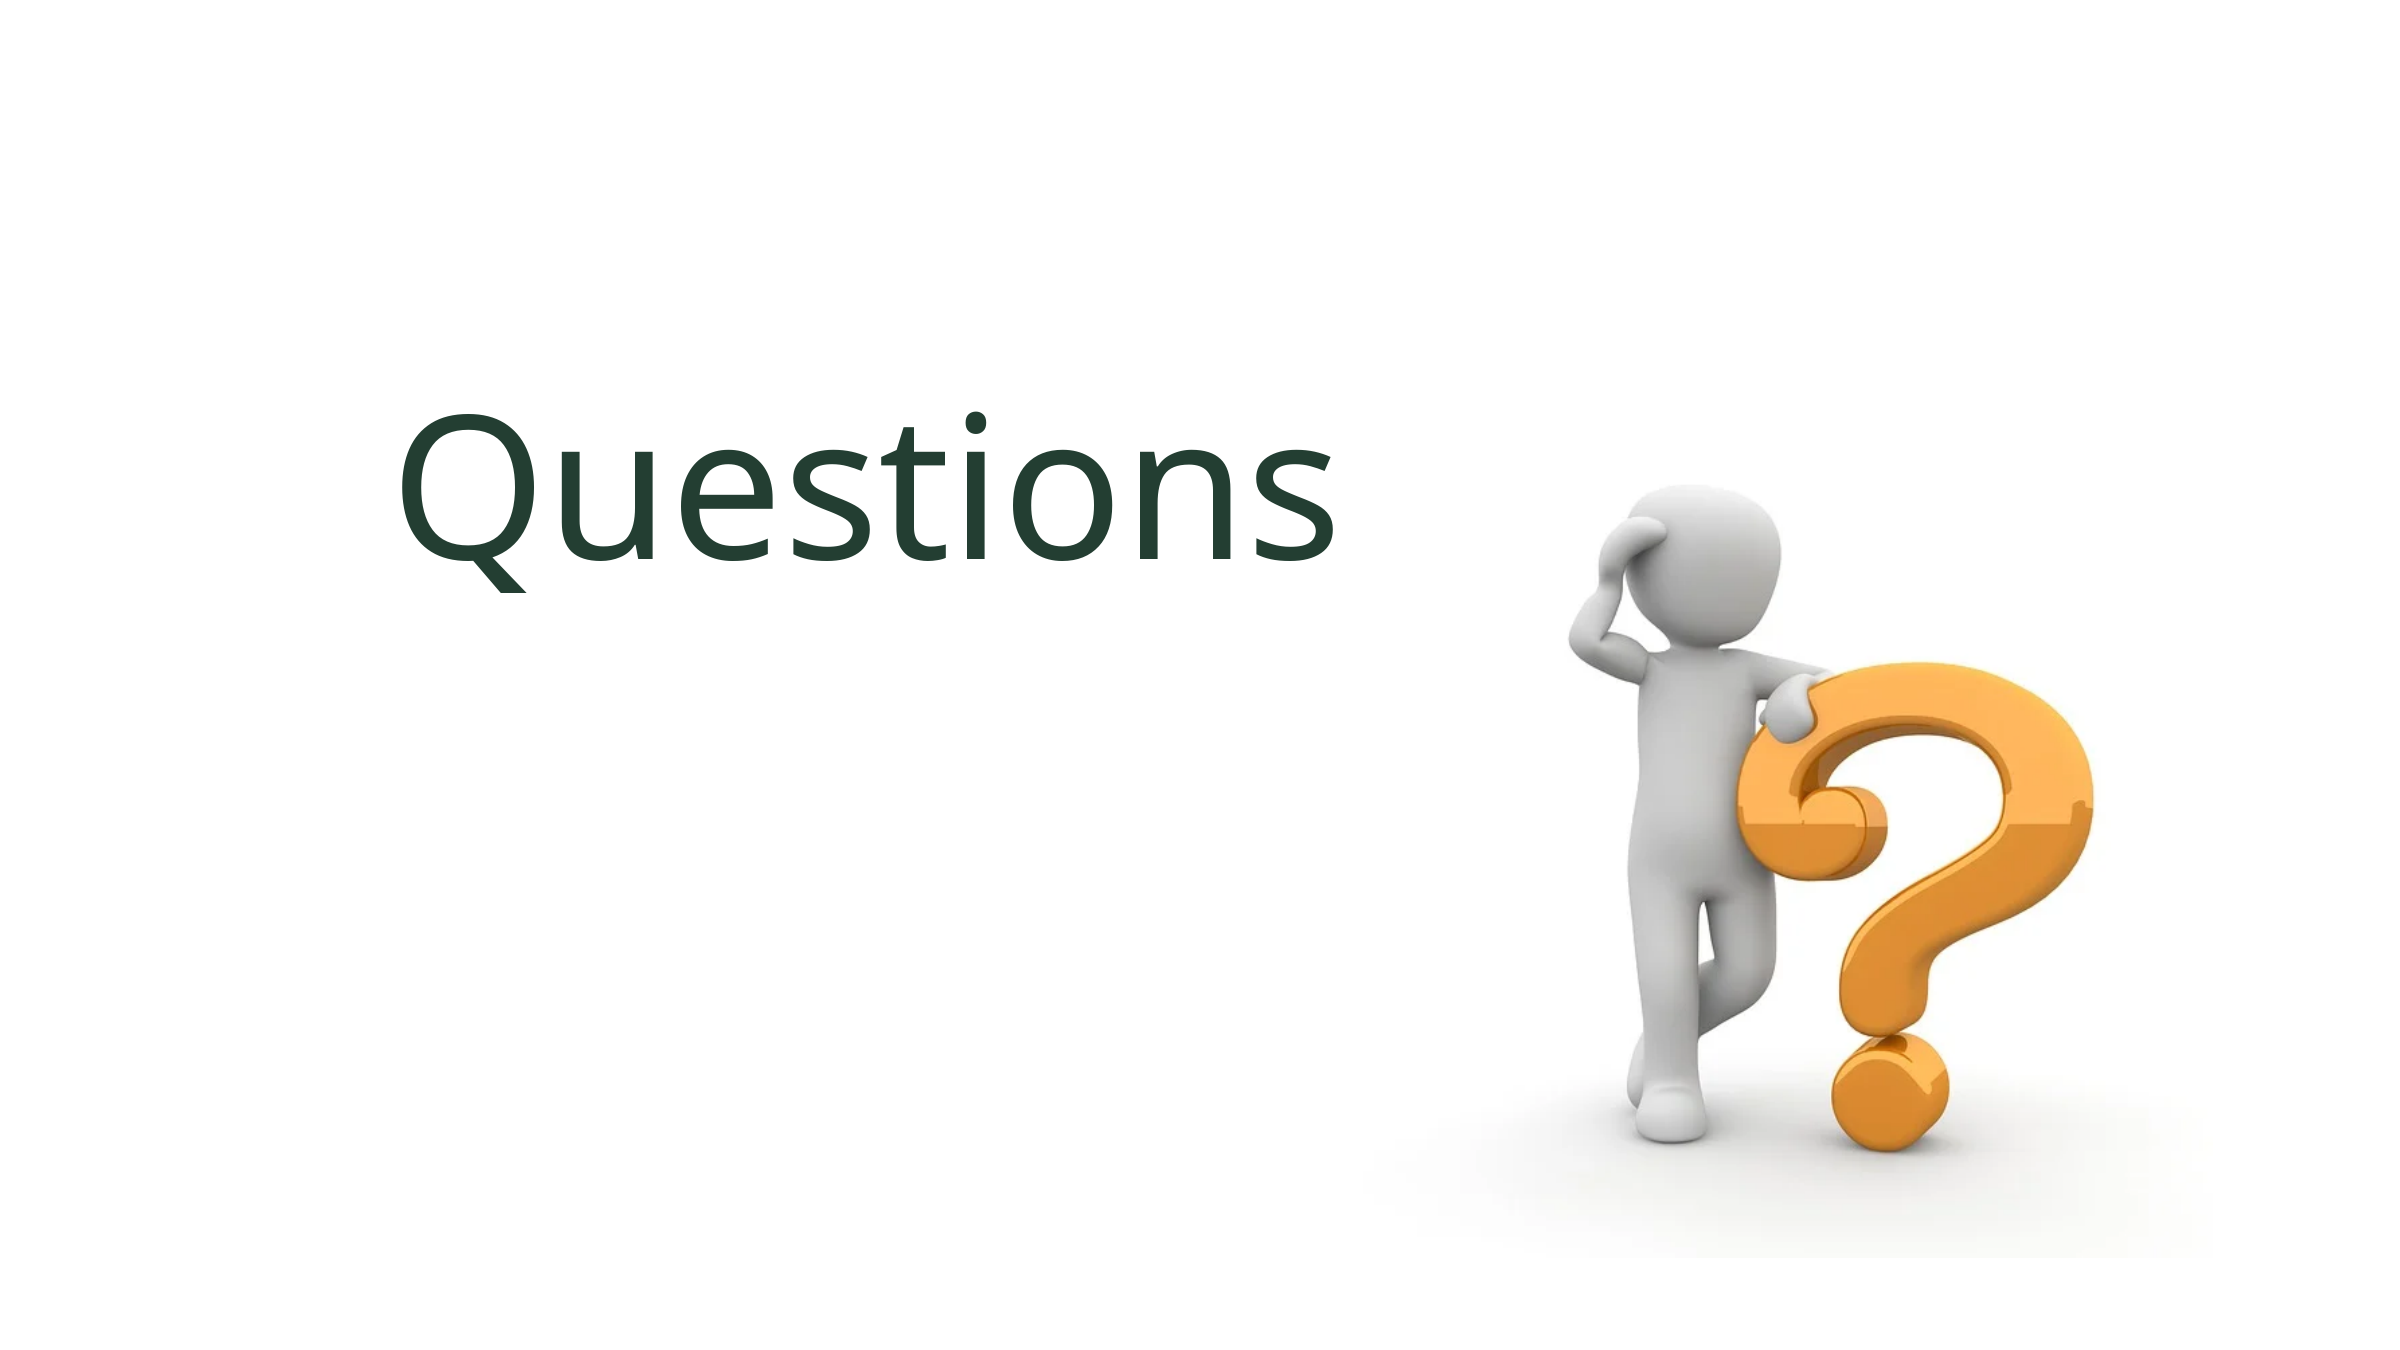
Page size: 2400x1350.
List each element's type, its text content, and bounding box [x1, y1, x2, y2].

picture [1353, 399, 2213, 1258]
text_box Questions [390, 499, 1353, 716]
